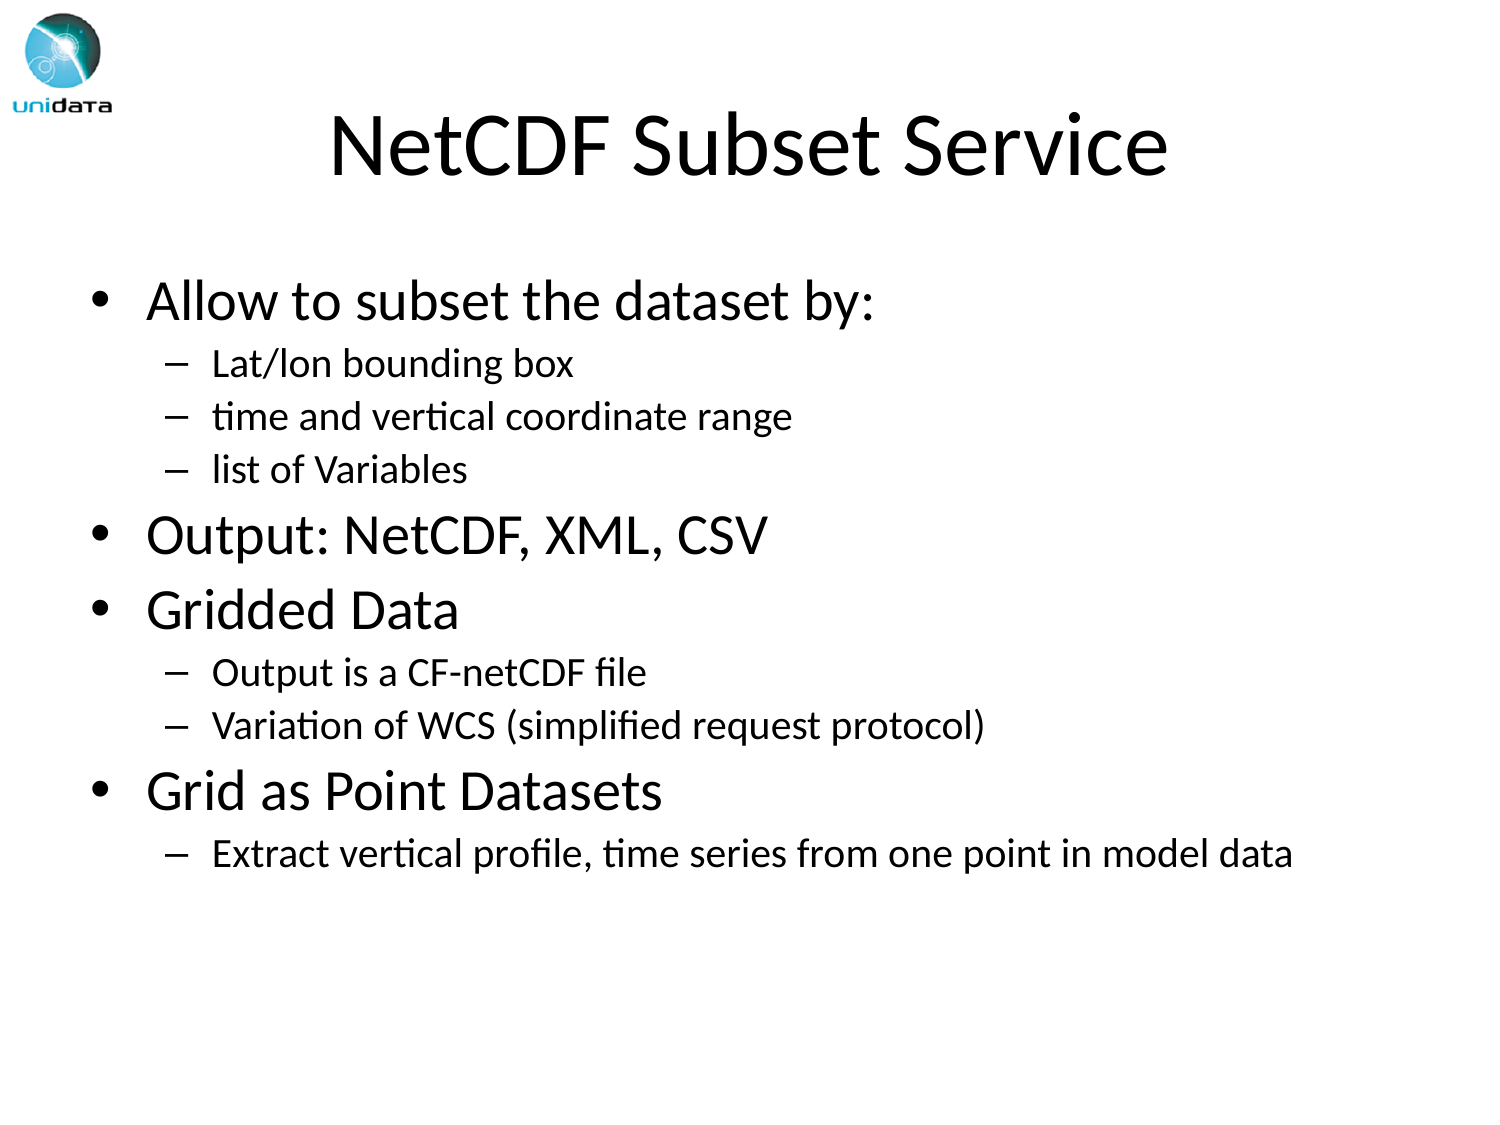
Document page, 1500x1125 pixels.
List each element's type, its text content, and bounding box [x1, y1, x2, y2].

title NetCDF Subset Service [74, 44, 1426, 233]
picture [12, 12, 112, 113]
list Allow to subset the dataset by: Lat/lon bounding box time and vertical coordinate range list of Variables Output: NetCDF, XML, CSV Gridded Data Output is a CF-netCDF file Variation of WCS (simplified request protocol) Grid as Point Datasets Extract vertical profile, time series from one point in model data [74, 262, 1426, 1006]
